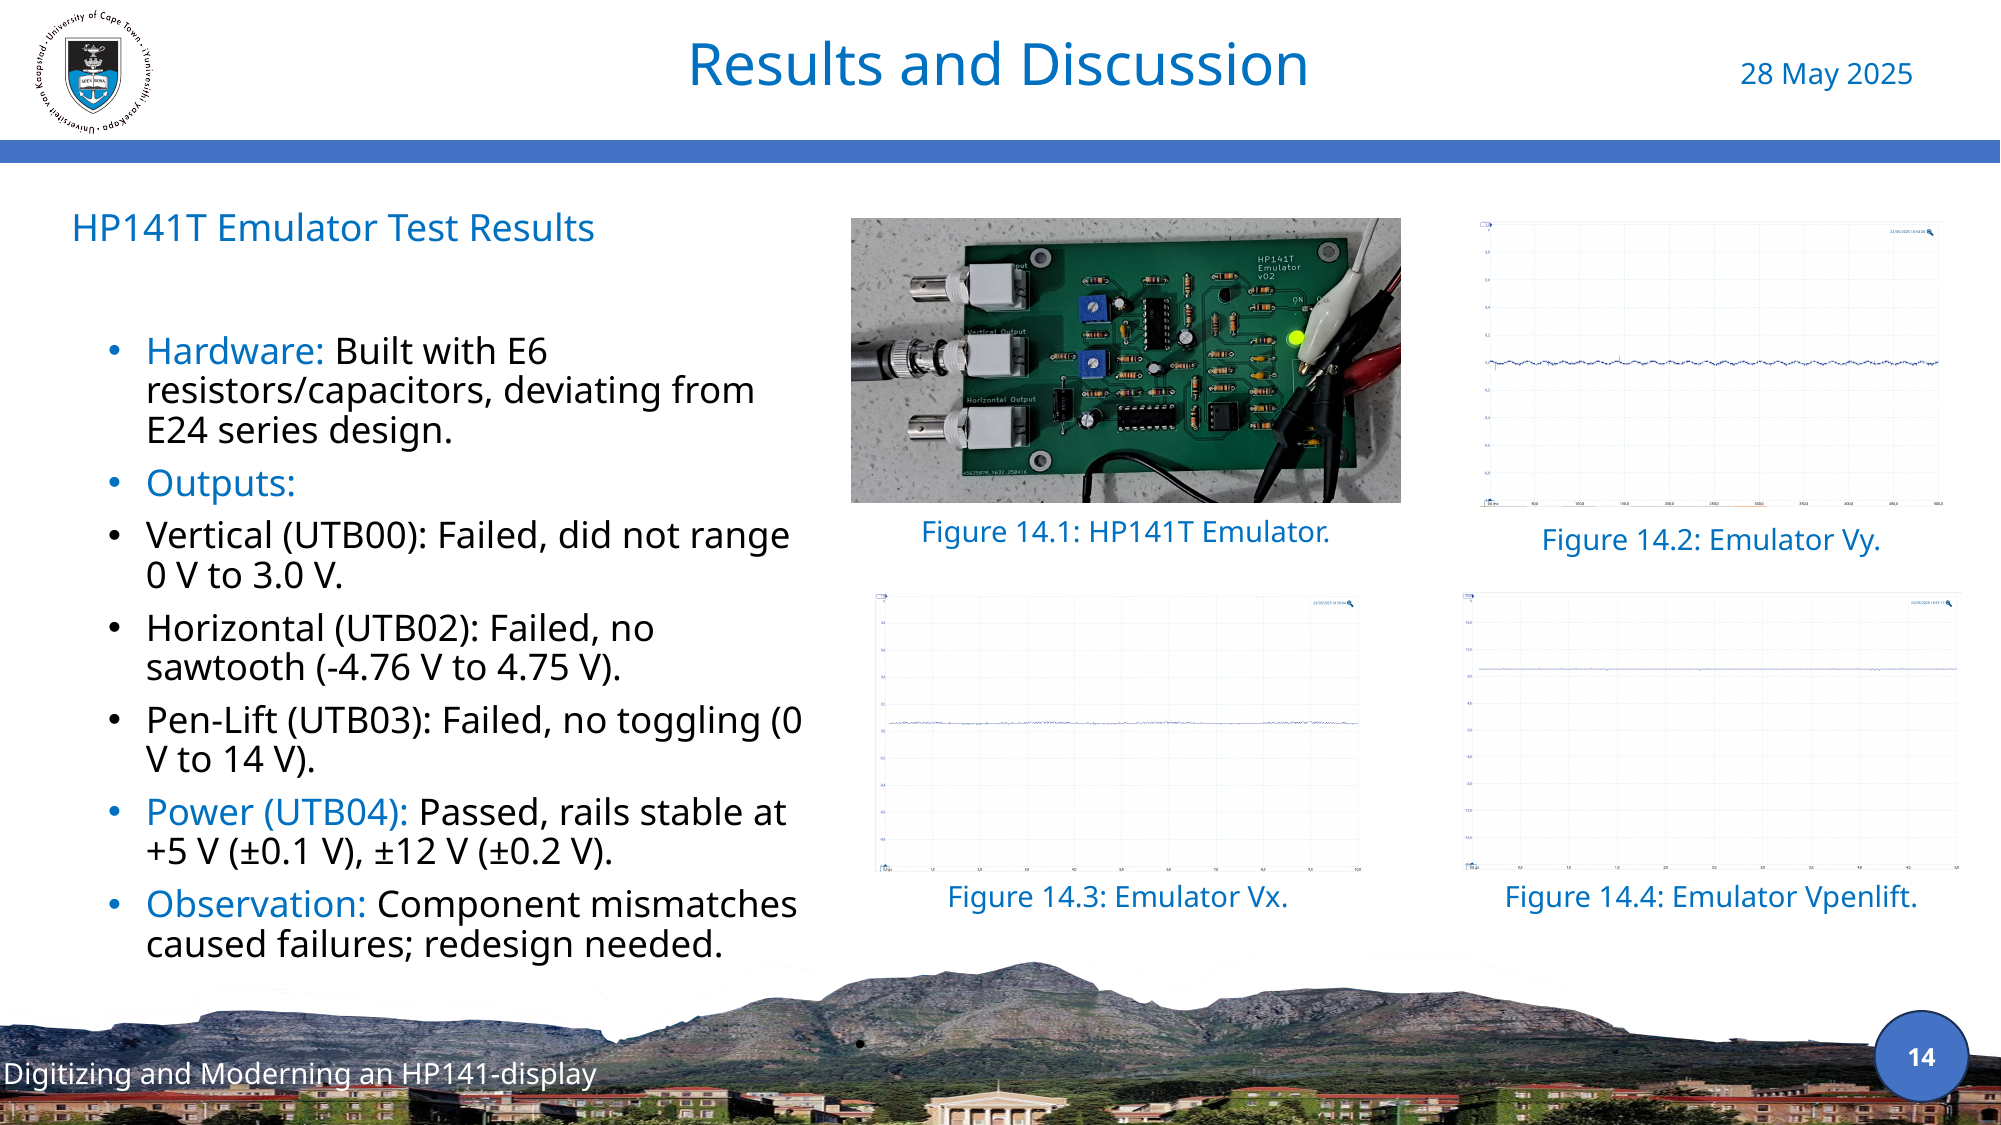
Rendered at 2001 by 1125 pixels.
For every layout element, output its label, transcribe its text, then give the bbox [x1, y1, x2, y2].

picture [1461, 592, 1963, 870]
picture [851, 218, 1401, 503]
text_box Hardware: Built with E6 resistors/capacitors, deviating from E24 series design. Outputs: Vertical (UTB00): Failed, did not range 0 V to 3.0 V. Horizontal (UTB02): Failed, no sawtooth (-4.76 V to 4.75 V). Pen-Lift (UTB03): Failed, no toggling (0 V to 14 V). Power (UTB04): Passed, rails stable at +5 V (±0.1 V), ±12 V (±0.2 V). Observation: Component mismatches caused failures; redesign needed. [93, 325, 820, 951]
text_box Figure 14.3: Emulator Vx. [868, 871, 1369, 921]
text_box 28 May 2025 [1668, 10, 1986, 141]
text_box Figure 14.1: HP141T Emulator. [876, 505, 1376, 556]
text_box Figure 14.4: Emulator Vpenlift. [1461, 871, 1962, 921]
text_box HP141T Emulator Test Results [56, 163, 908, 295]
picture [35, 10, 153, 134]
picture [874, 593, 1363, 872]
picture [1480, 221, 1944, 507]
text_box [0, 140, 2000, 163]
text_box Figure 14.2: Emulator Vy. [1461, 513, 1962, 564]
title Results and Discussion [0, 0, 2000, 134]
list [0, 951, 2000, 1125]
